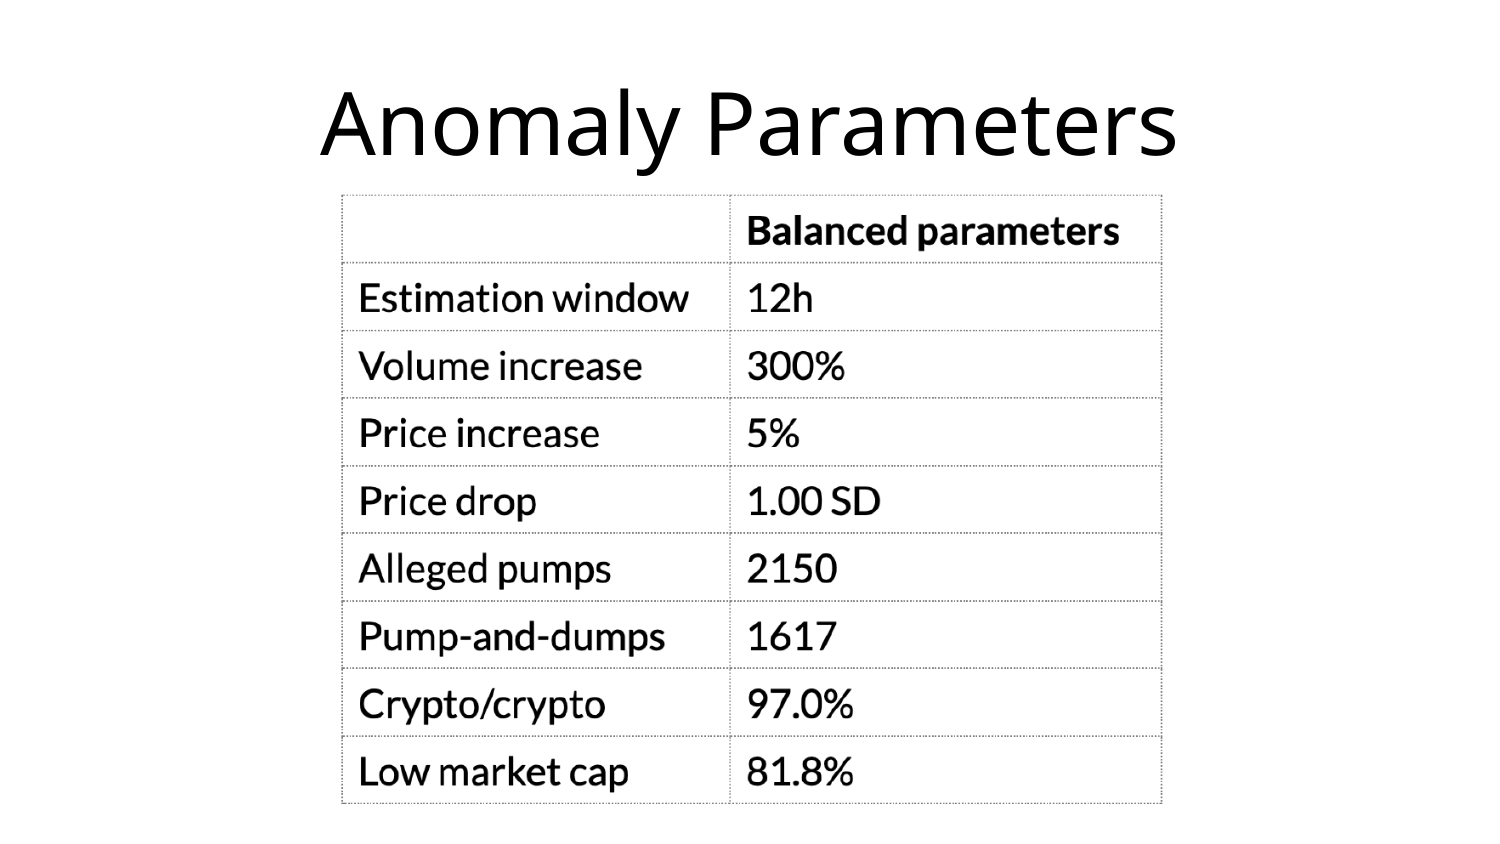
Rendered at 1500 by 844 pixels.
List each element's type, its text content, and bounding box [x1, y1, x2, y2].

title Anomaly Parameters [51, 53, 1449, 148]
picture [329, 185, 1171, 813]
